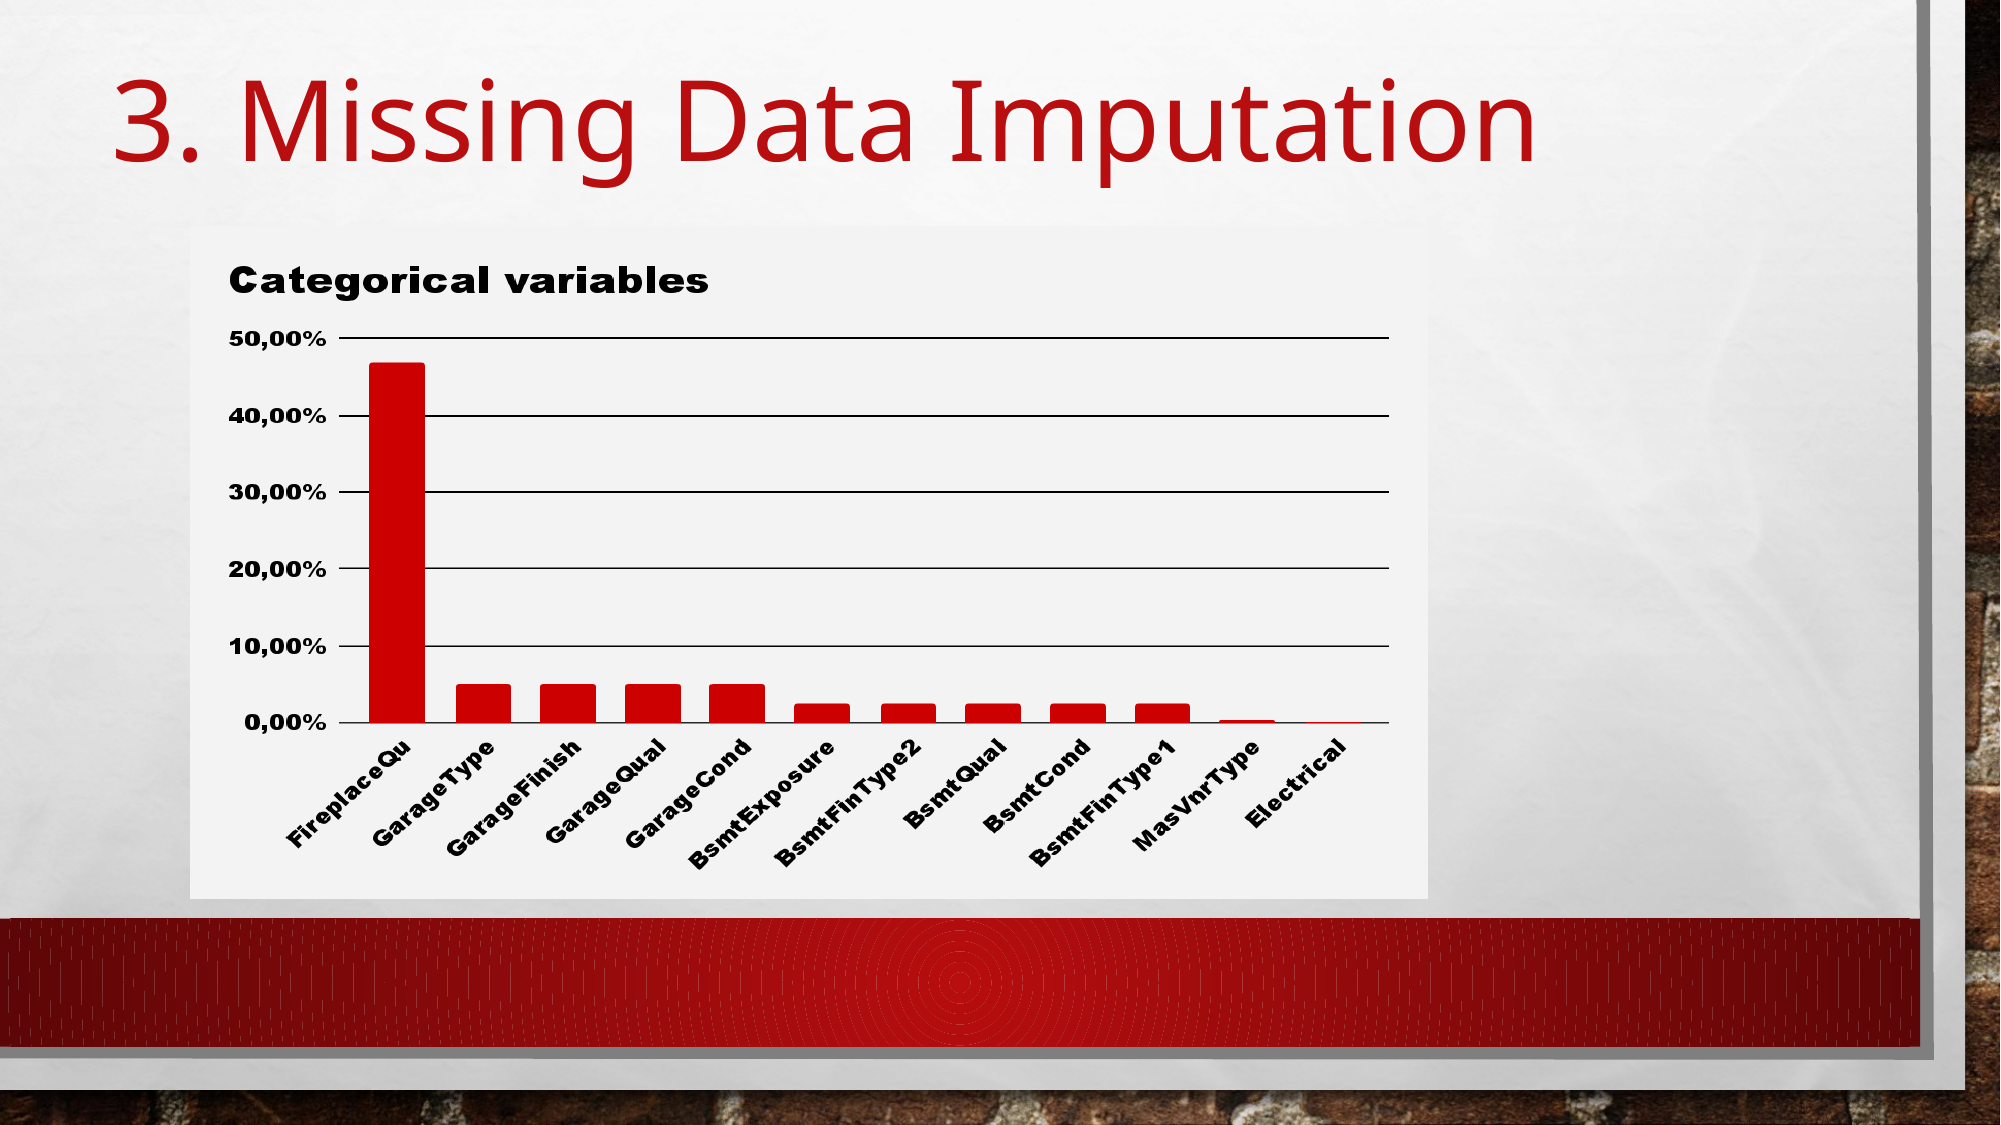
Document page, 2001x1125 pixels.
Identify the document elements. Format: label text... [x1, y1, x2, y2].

picture [0, 0, 1919, 918]
picture [0, 0, 2001, 1125]
title 3. Missing Data Imputation [96, 30, 1803, 220]
